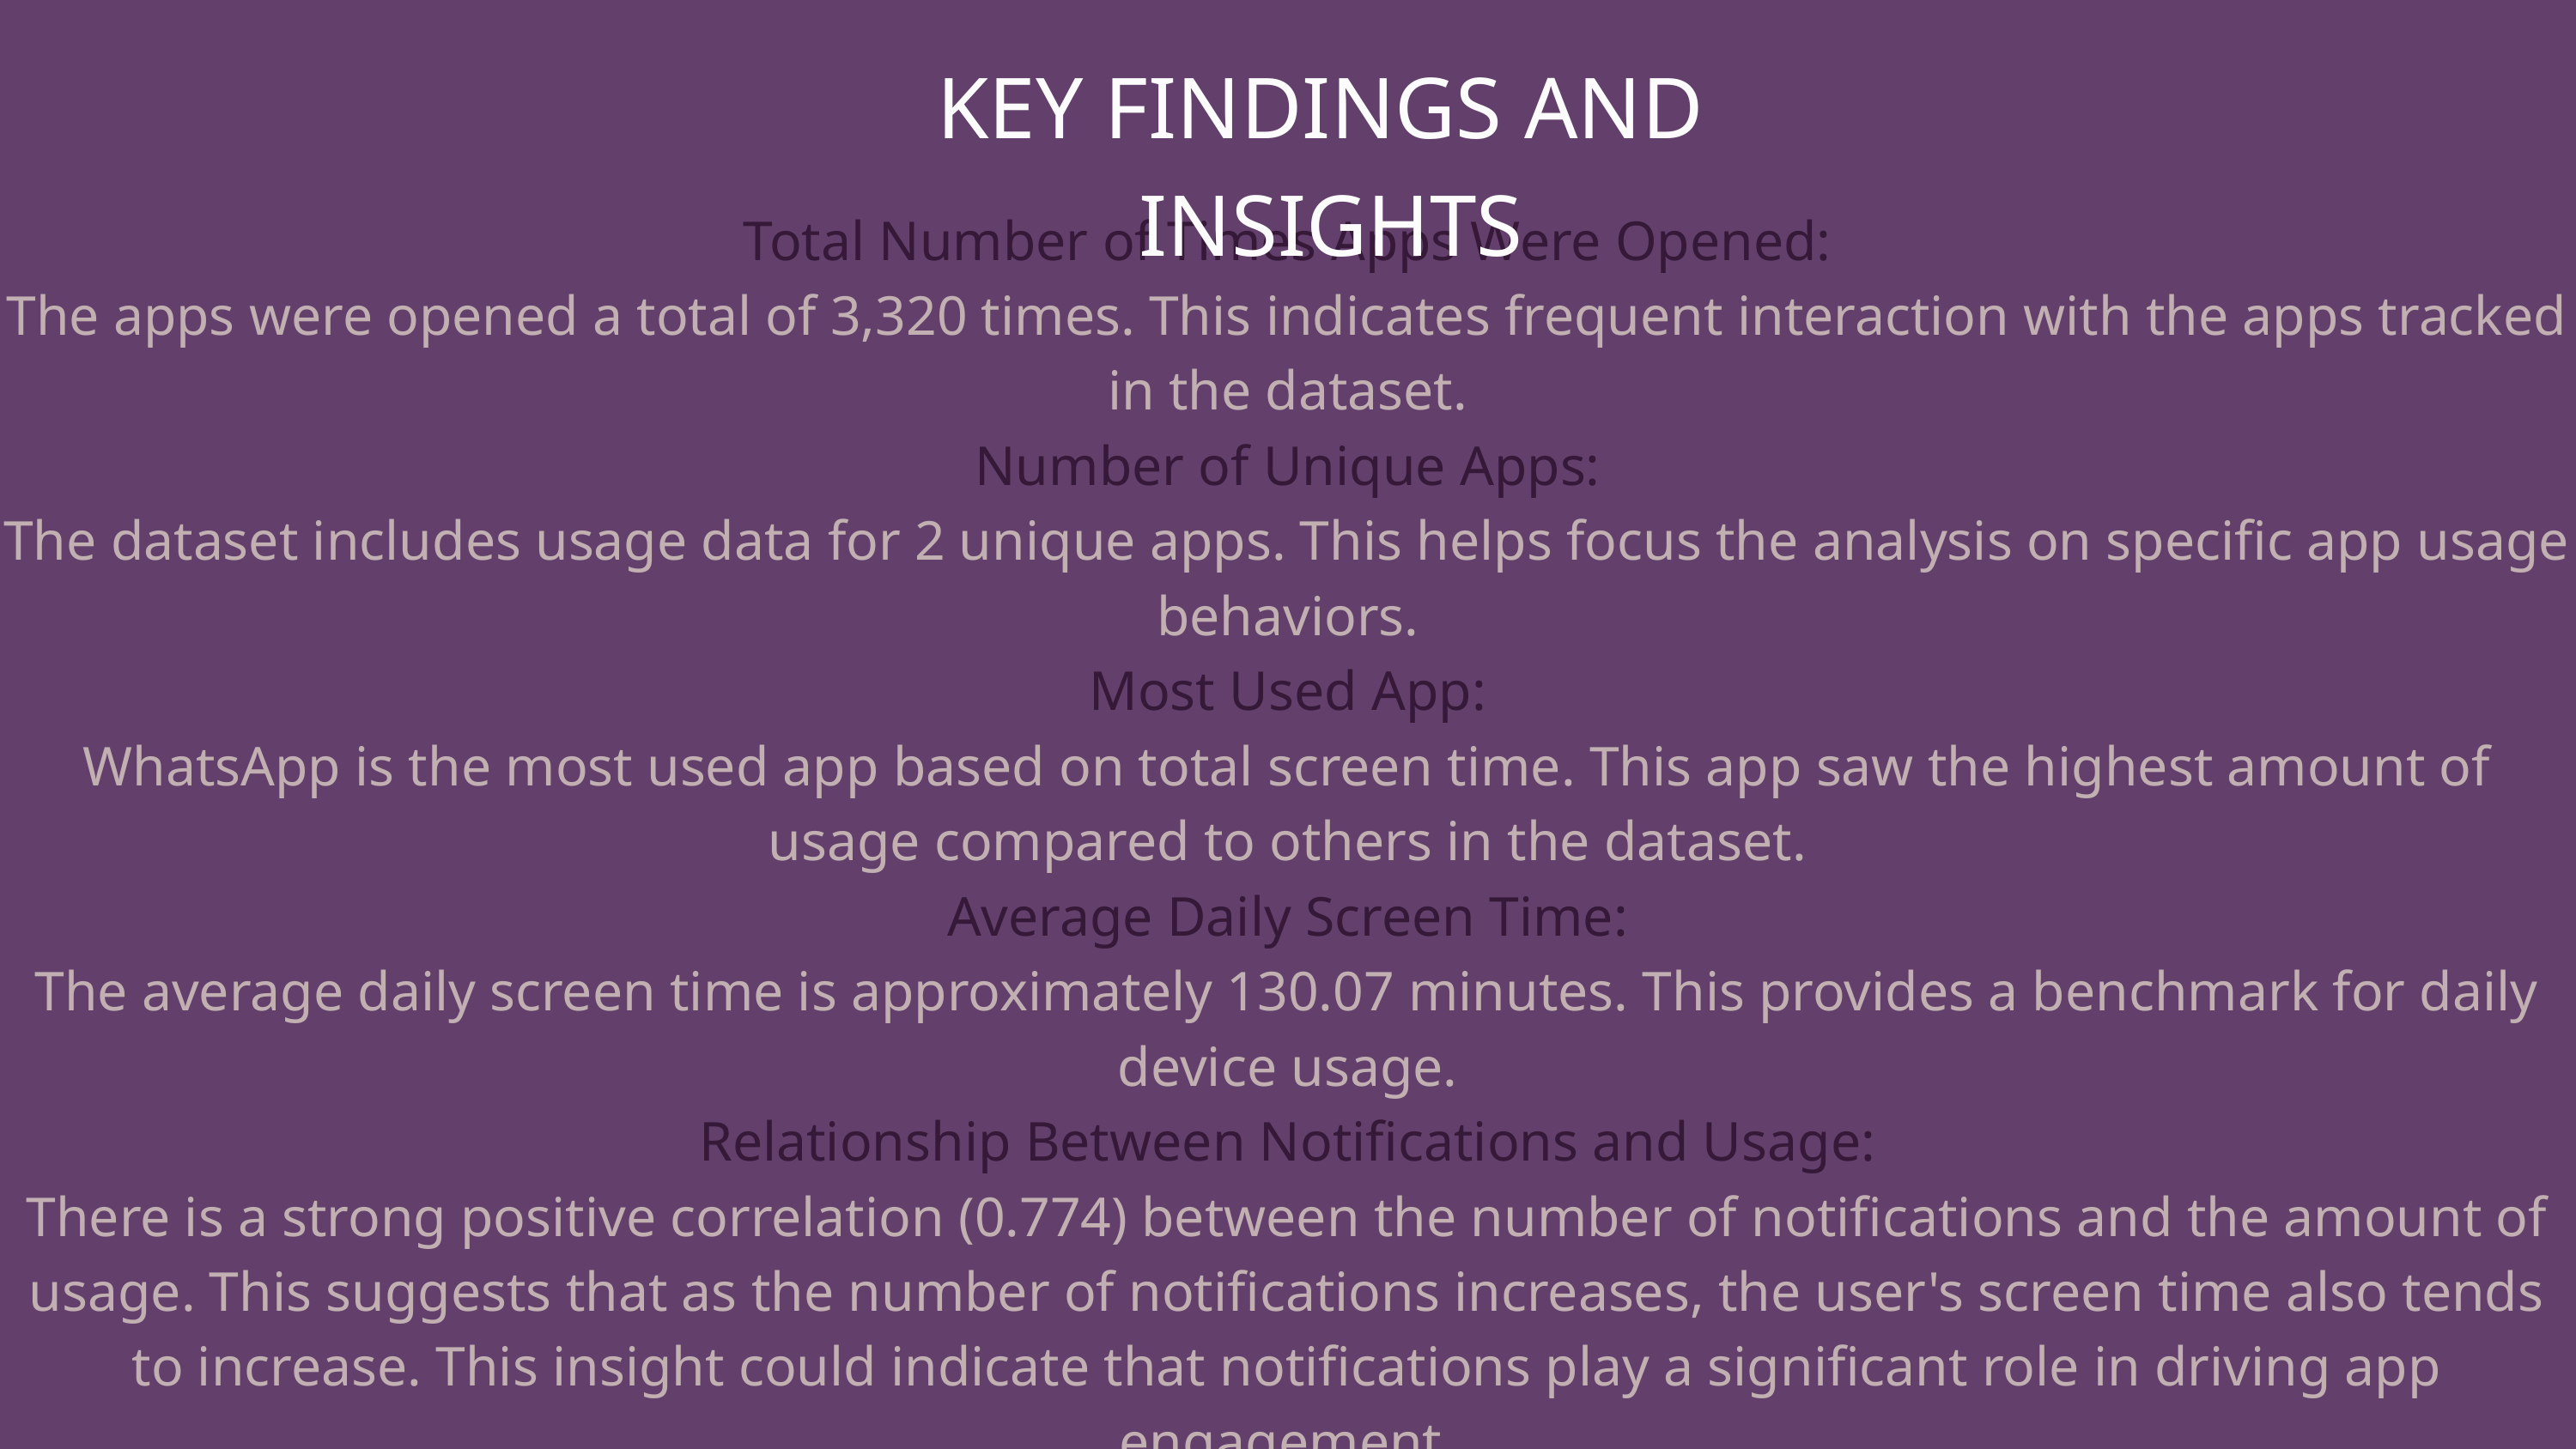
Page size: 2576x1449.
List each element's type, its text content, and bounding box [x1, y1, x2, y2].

text_box KEY FINDINGS AND INSIGHTS [738, 37, 1924, 273]
text_box Total Number of Times Apps Were Opened: The apps were opened a total of 3,320 times. This indicates frequent interaction with the apps tracked in the dataset. Number of Unique Apps: The dataset includes usage data for 2 unique apps. This helps focus the analysis on specific app usage behaviors. Most Used App: WhatsApp is the most used app based on total screen time. This app saw the highest amount of usage compared to others in the dataset. Average Daily Screen Time: The average daily screen time is approximately 130.07 minutes. This provides a benchmark for daily device usage. Relationship Between Notifications and Usage: There is a strong positive correlation (0.774) between the number of notifications and the amount of usage. This suggests that as the number of notifications increases, the user's screen time also tends to increase. This insight could indicate that notifications play a significant role in driving app engagement. [0, 196, 2576, 1449]
